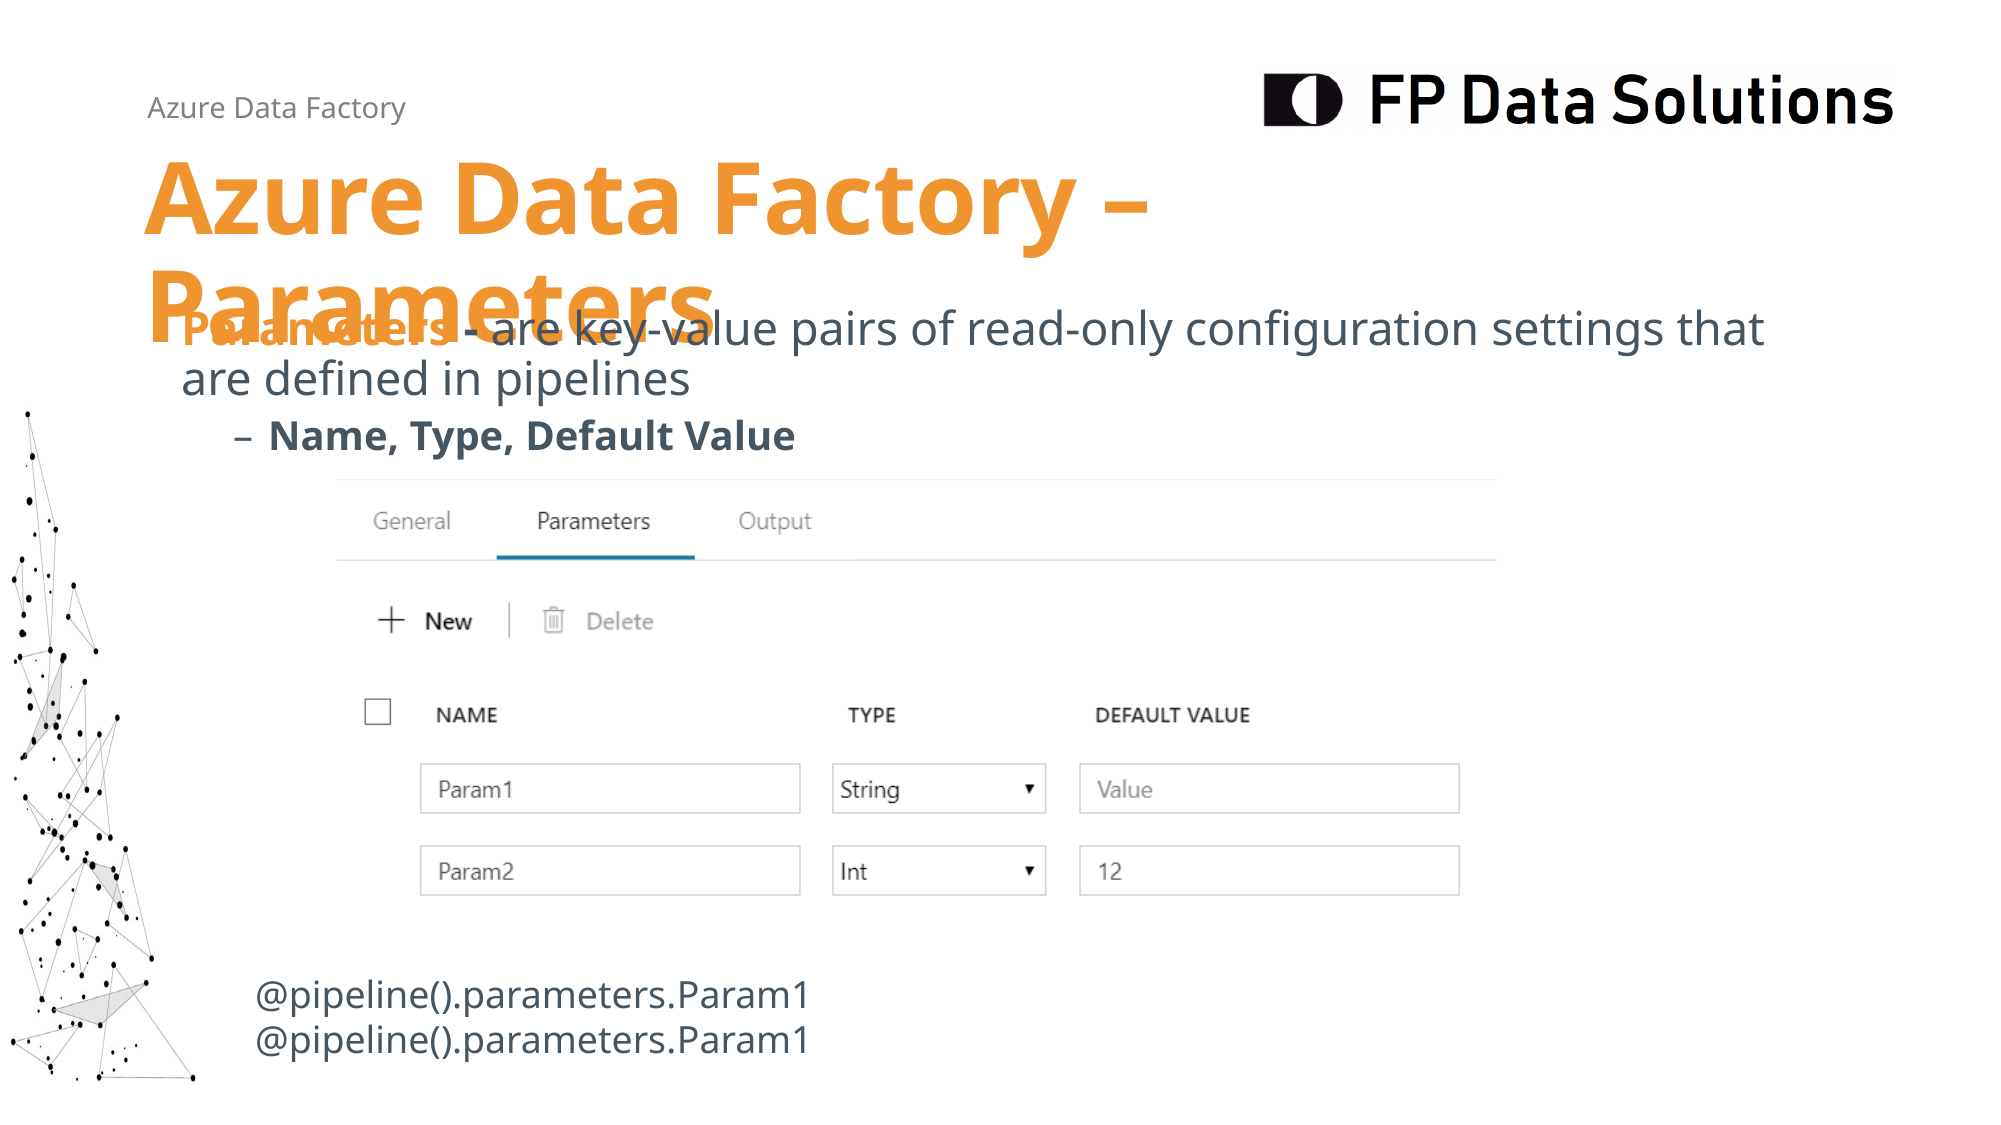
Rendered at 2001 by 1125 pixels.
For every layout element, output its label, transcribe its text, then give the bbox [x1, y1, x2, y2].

text_box @pipeline().parameters.Param1 @pipeline().parameters.Param1 [240, 963, 964, 1069]
picture [337, 479, 1497, 917]
list Azure Data Factory – Parameters [129, 140, 1729, 298]
picture [0, 398, 205, 1093]
text_box Parameters - are key-value pairs of read-only configuration settings that are defined in pipelines Name, Type, Default Value [166, 297, 1803, 468]
picture [1257, 64, 1898, 133]
